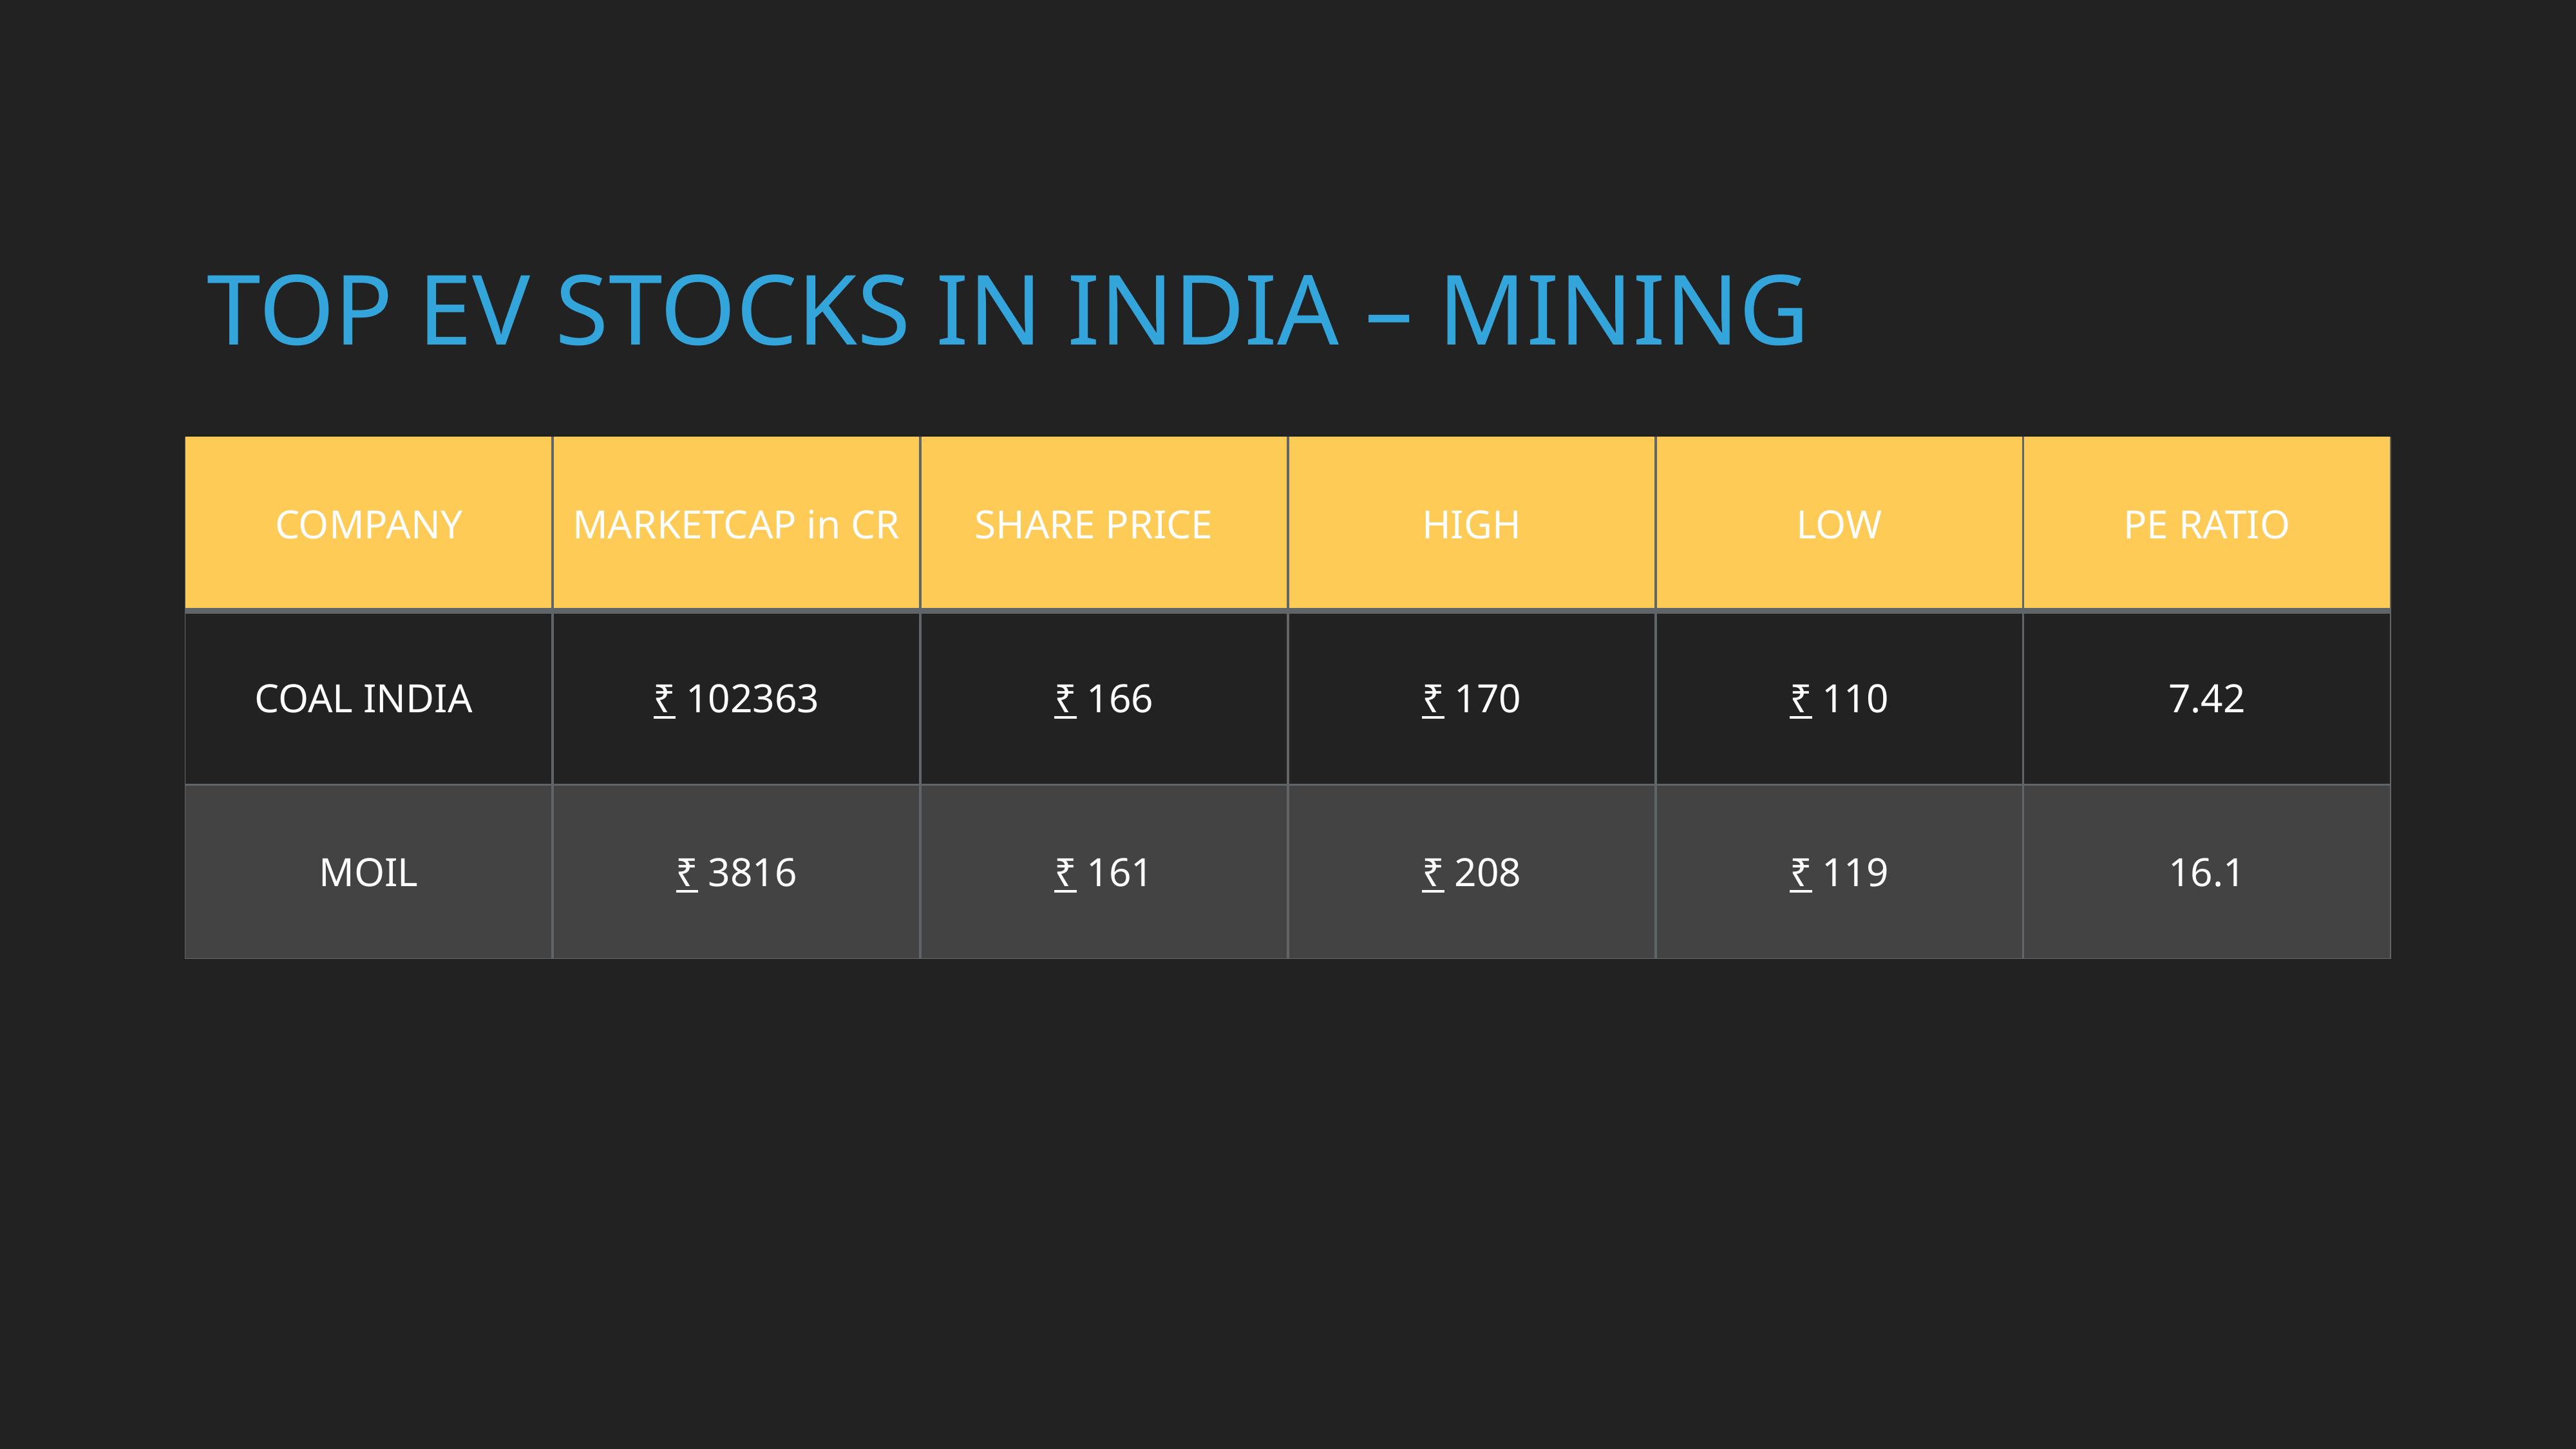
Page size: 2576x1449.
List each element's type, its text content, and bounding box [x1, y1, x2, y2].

table_cell ₹ 110 [1657, 614, 2022, 784]
table_cell ₹ 208 [1289, 786, 1654, 958]
table_cell ₹ 3816 [554, 786, 919, 958]
table_cell 16.1 [2024, 786, 2390, 958]
table_cell ₹ 170 [1289, 614, 1654, 784]
table_header LOW [1657, 437, 2022, 608]
table_header PE RATIO [2024, 437, 2390, 608]
table_cell ₹ 119 [1657, 786, 2022, 958]
table_header HIGH [1289, 437, 1654, 608]
table_cell MOIL [185, 786, 551, 958]
table_cell ₹ 166 [922, 614, 1287, 784]
table_cell 7.42 [2024, 614, 2390, 784]
table_cell ₹ 161 [922, 786, 1287, 958]
table_cell ₹ 102363 [554, 614, 919, 784]
title Top EV Stocks in India – mining [201, 264, 2576, 373]
table_header MARKETCAP in CR [554, 437, 919, 608]
table_header COMPANY [185, 437, 551, 608]
table_cell COAL INDIA [185, 614, 551, 784]
table_header SHARE PRICE [922, 437, 1287, 608]
